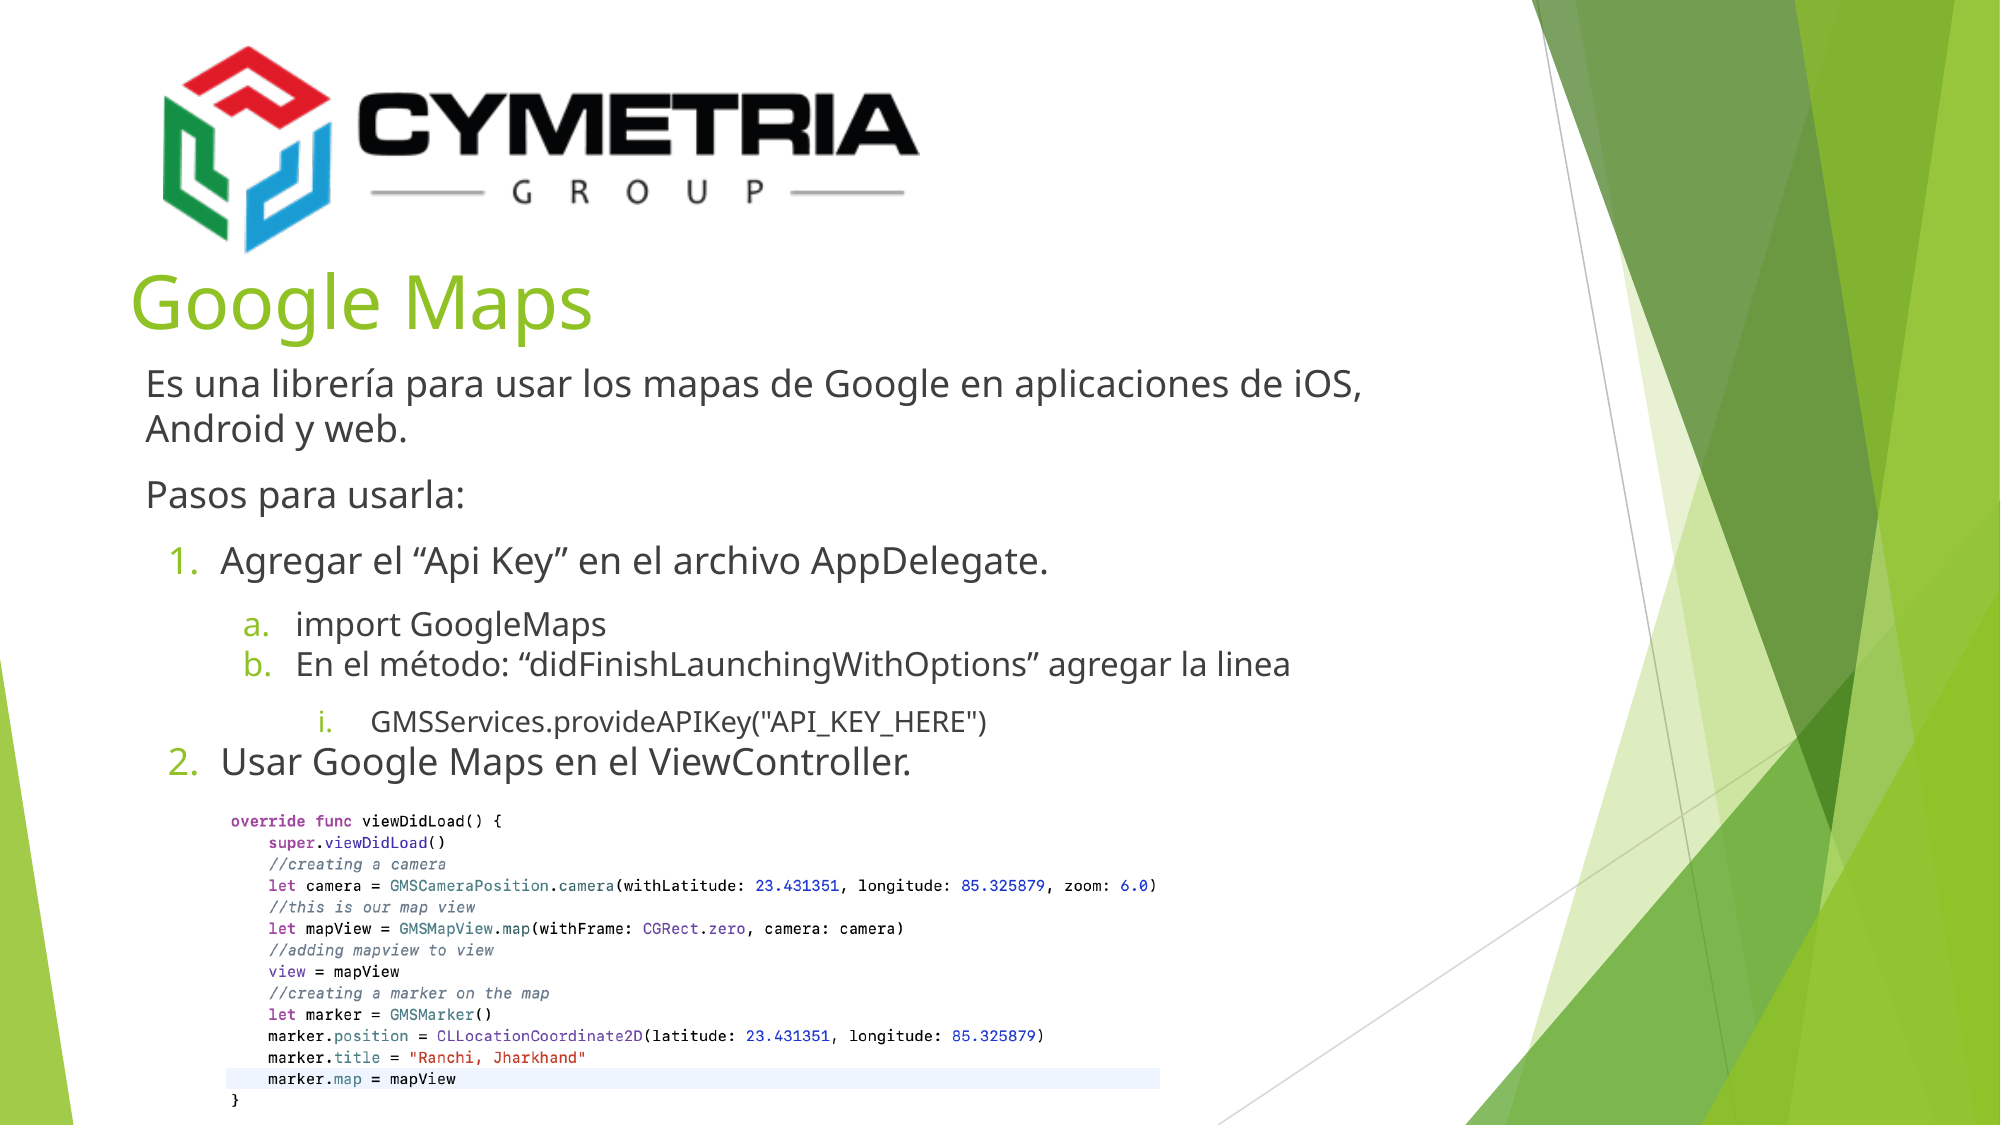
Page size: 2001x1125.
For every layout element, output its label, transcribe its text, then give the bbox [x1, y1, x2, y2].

list Es una librería para usar los mapas de Google en aplicaciones de iOS, Android y web. Pasos para usarla: Agregar el “Api Key” en el archivo AppDelegate. import GoogleMaps En el método: “didFinishLaunchingWithOptions” agregar la linea GMSServices.provideAPIKey("API_KEY_HERE") Usar Google Maps en el ViewController. [130, 353, 1486, 1093]
title Google Maps [114, 246, 1567, 353]
picture [162, 46, 920, 255]
picture [226, 810, 1160, 1113]
